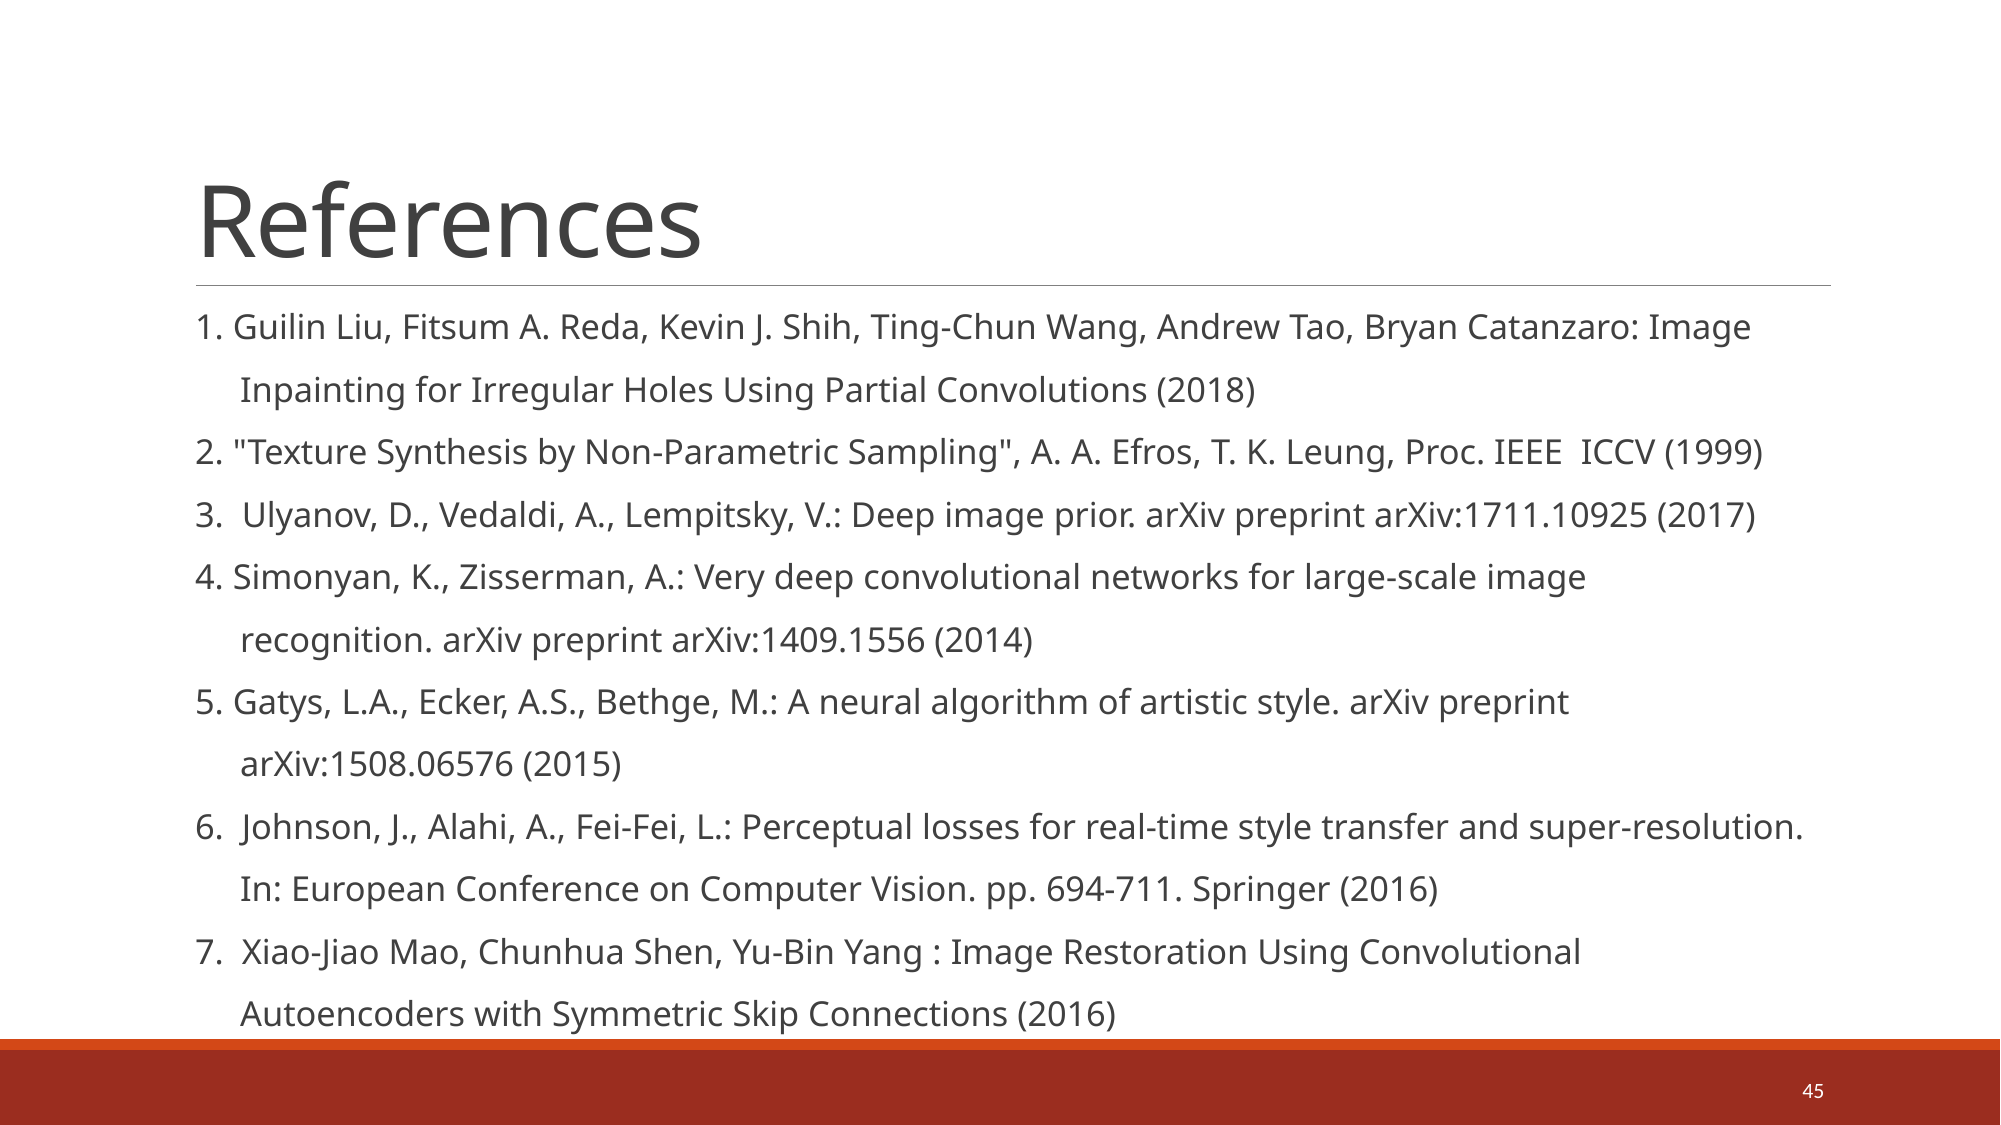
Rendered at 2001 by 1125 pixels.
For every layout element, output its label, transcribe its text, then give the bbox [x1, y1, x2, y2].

slide_number 45 [1624, 1059, 1840, 1120]
title References [180, 47, 1830, 285]
list 1. Guilin Liu, Fitsum A. Reda, Kevin J. Shih, Ting-Chun Wang, Andrew Tao, Bryan Catanzaro: Image Inpainting for Irregular Holes Using Partial Convolutions (2018) 2. "Texture Synthesis by Non-Parametric Sampling", A. A. Efros, T. K. Leung, Proc. IEEE ICCV (1999) 3. Ulyanov, D., Vedaldi, A., Lempitsky, V.: Deep image prior. arXiv preprint arXiv:1711.10925 (2017) 4. Simonyan, K., Zisserman, A.: Very deep convolutional networks for large-scale image recognition. arXiv preprint arXiv:1409.1556 (2014) 5. Gatys, L.A., Ecker, A.S., Bethge, M.: A neural algorithm of artistic style. arXiv preprint arXiv:1508.06576 (2015) 6. Johnson, J., Alahi, A., Fei-Fei, L.: Perceptual losses for real-time style transfer and super-resolution. In: European Conference on Computer Vision. pp. 694-711. Springer (2016) 7. Xiao-Jiao Mao, Chunhua Shen, Yu-Bin Yang : Image Restoration Using Convolutional Autoencoders with Symmetric Skip Connections (2016) [180, 302, 1830, 1052]
